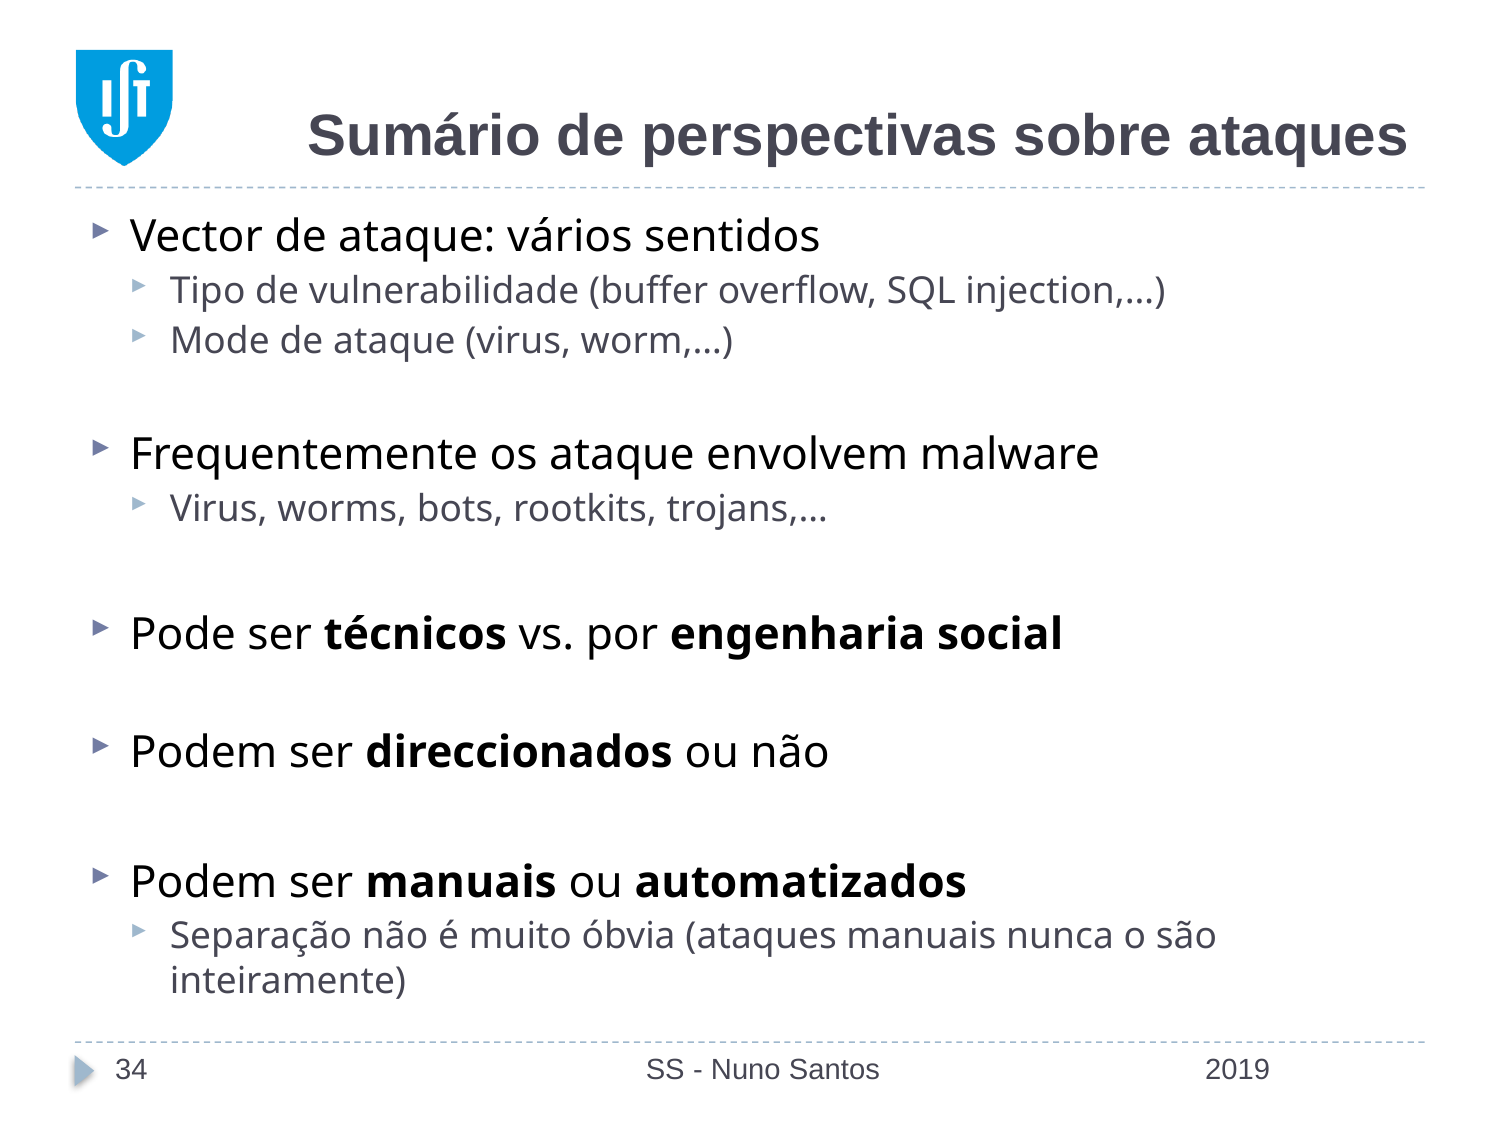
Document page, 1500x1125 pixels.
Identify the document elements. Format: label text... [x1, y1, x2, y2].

footer SS - Nuno Santos [475, 1042, 1051, 1103]
slide_number 34 [100, 1042, 426, 1103]
picture [68, 42, 180, 175]
title Sumário de perspectivas sobre ataques [200, 24, 1425, 175]
list Vector de ataque: vários sentidos Tipo de vulnerabilidade (buffer overflow, SQL injection,…) Mode de ataque (virus, worm,…) Frequentemente os ataque envolvem malware Virus, worms, bots, rootkits, trojans,… Pode ser técnicos vs. por engenharia social Podem ser direccionados ou não Podem ser manuais ou automatizados Separação não é muito óbvia (ataques manuais nunca o são inteiramente) [75, 200, 1425, 1010]
slide_number 2019 [1051, 1042, 1426, 1103]
